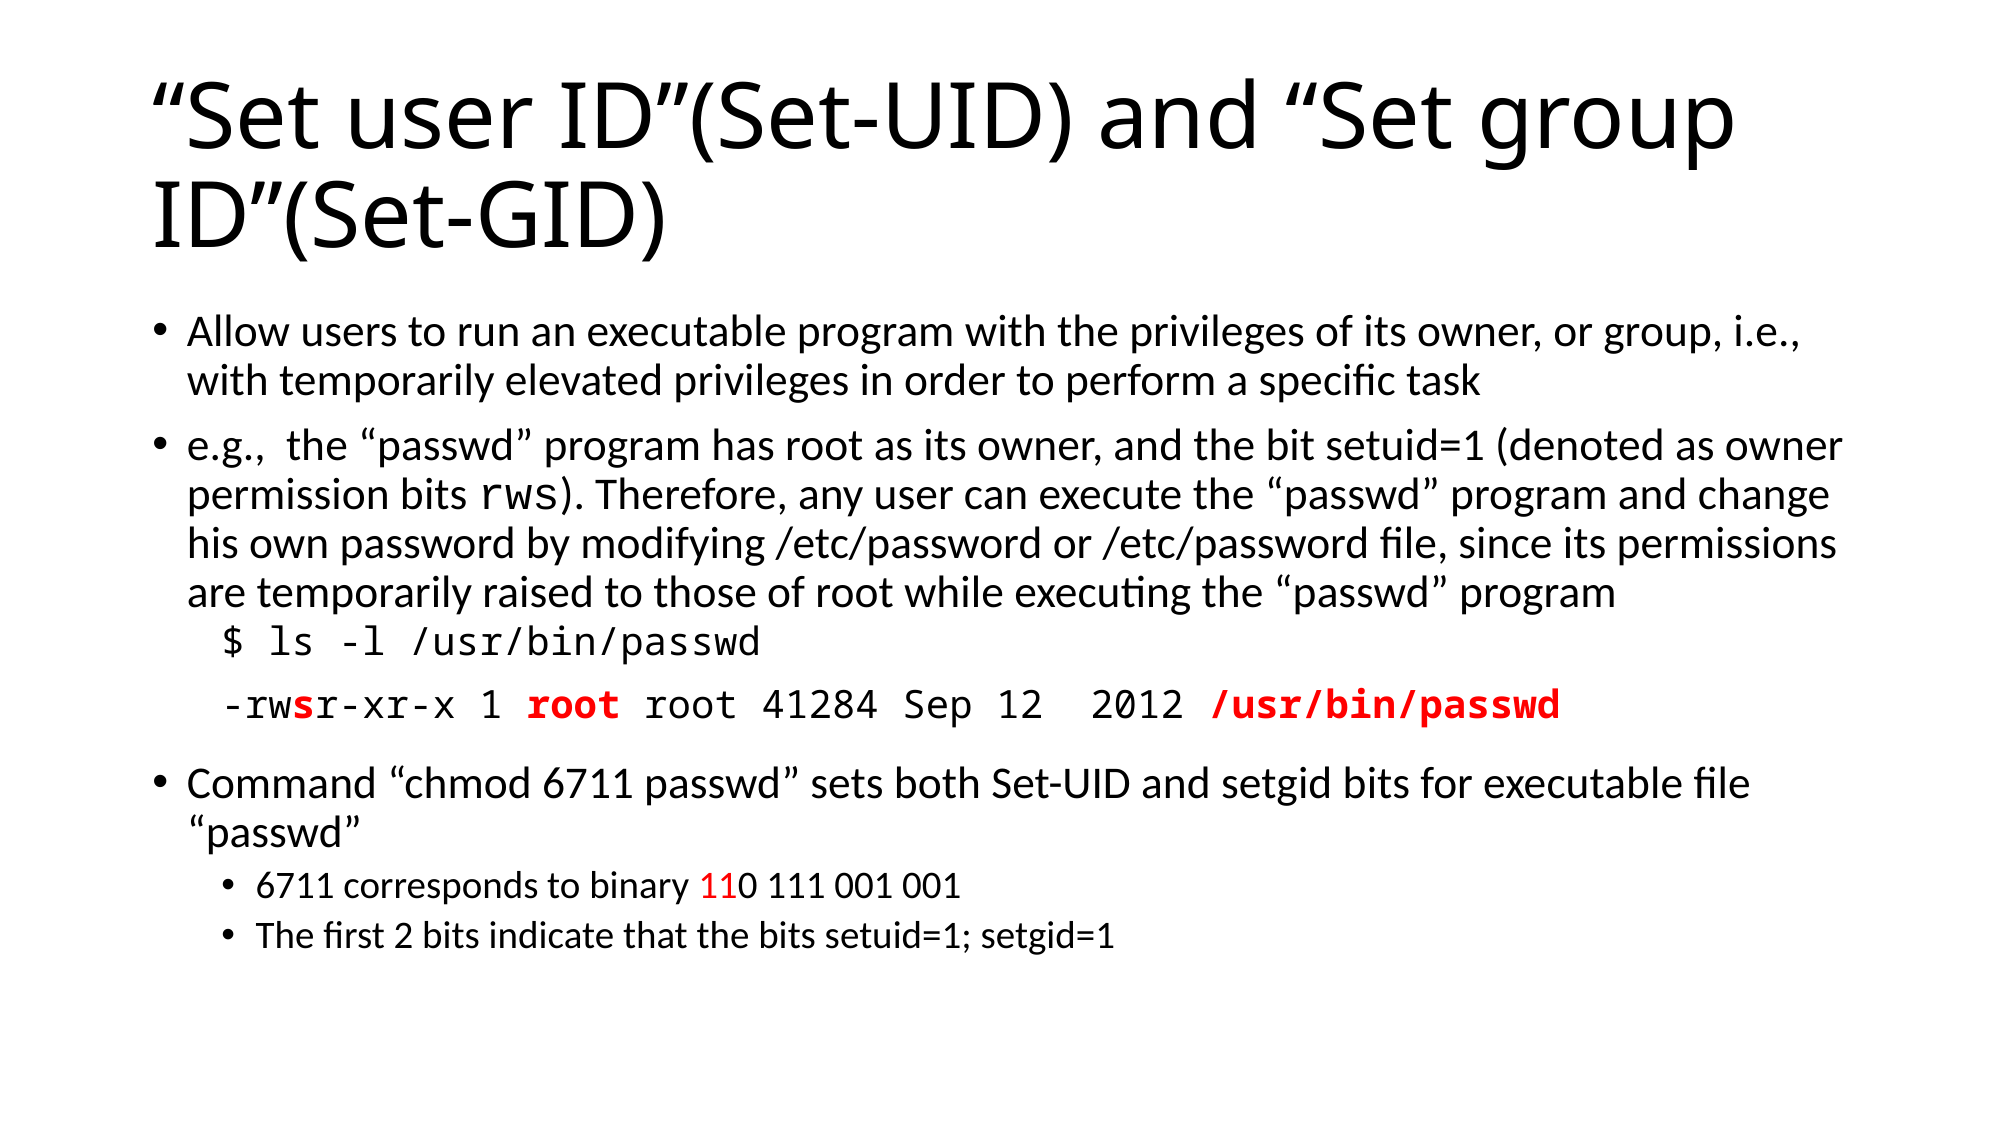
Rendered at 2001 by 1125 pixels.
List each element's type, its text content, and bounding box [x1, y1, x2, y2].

title “Set user ID”(Set-UID) and “Set group ID”(Set-GID) [137, 59, 1863, 278]
list Allow users to run an executable program with the privileges of its owner, or group, i.e., with temporarily elevated privileges in order to perform a specific task e.g., the “passwd” program has root as its owner, and the bit setuid=1 (denoted as owner permission bits rws). Therefore, any user can execute the “passwd” program and change his own password by modifying /etc/password or /etc/password file, since its permissions are temporarily raised to those of root while executing the “passwd” program $ ls -l /usr/bin/passwd -rwsr-xr-x 1 root root 41284 Sep 12 2012 /usr/bin/passwd Command “chmod 6711 passwd” sets both Set-UID and setgid bits for executable file “passwd” 6711 corresponds to binary 110 111 001 001 The first 2 bits indicate that the bits setuid=1; setgid=1 [137, 299, 1863, 1014]
